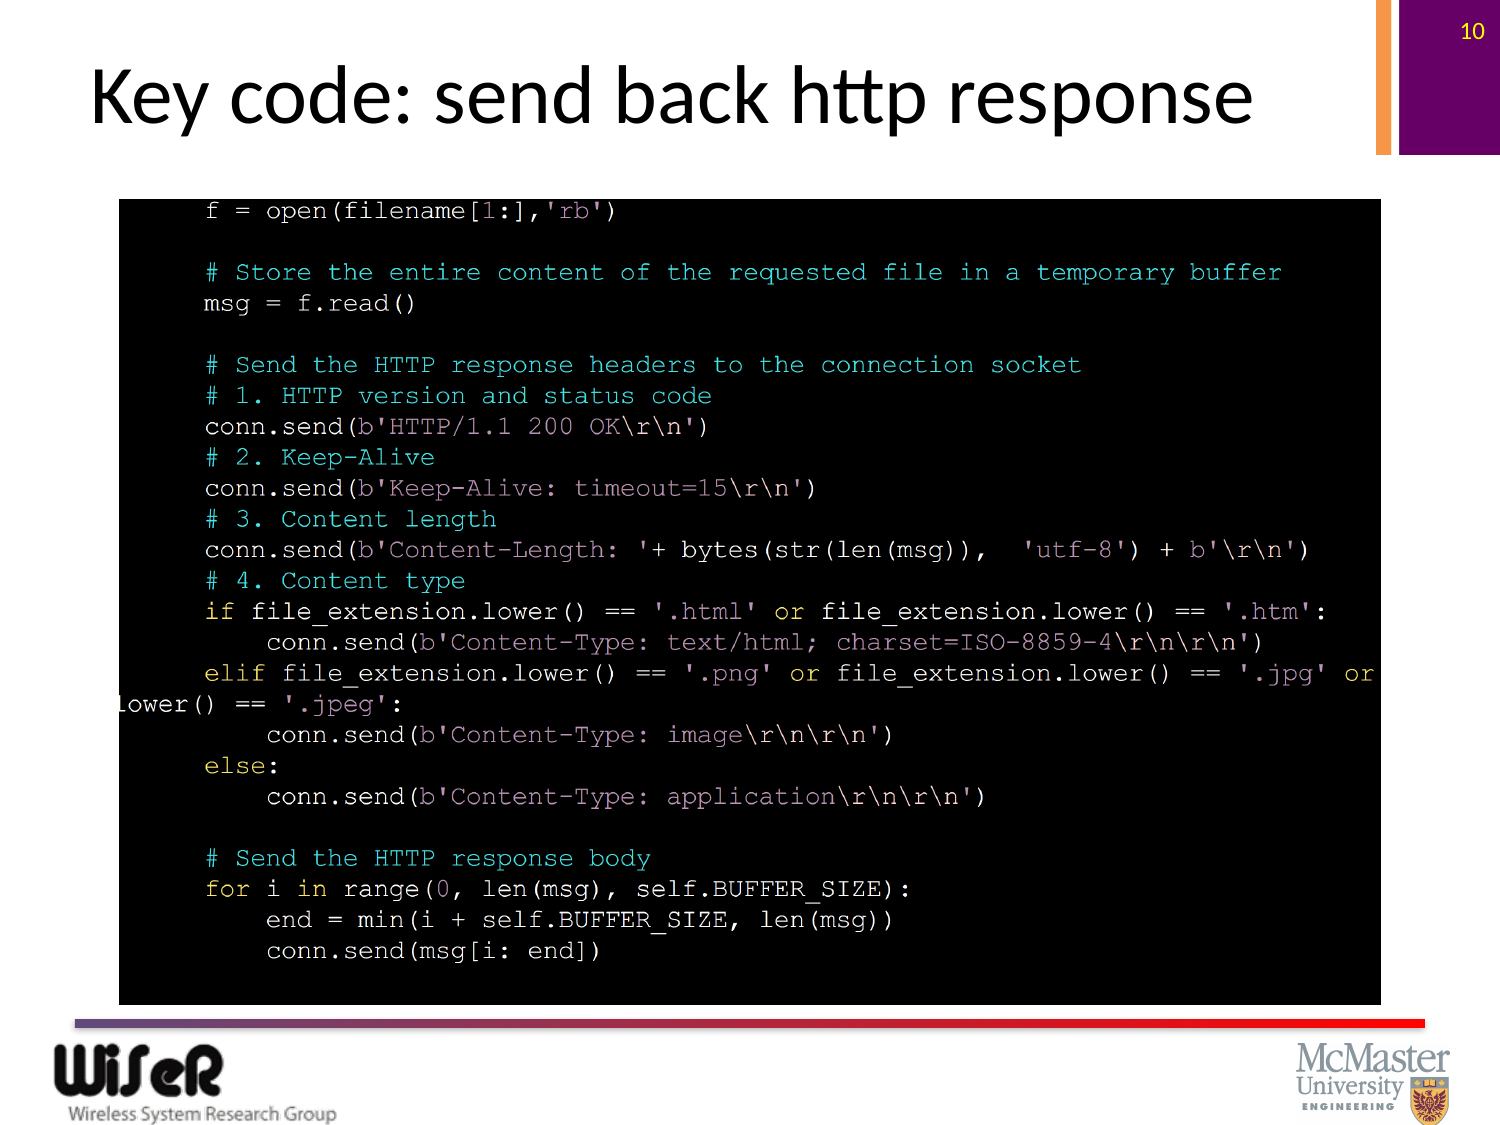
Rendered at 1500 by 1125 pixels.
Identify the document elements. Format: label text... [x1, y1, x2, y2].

title Key code: send back http response [75, 24, 1377, 155]
picture [1296, 1043, 1450, 1125]
slide_number 10 [1149, 0, 1500, 60]
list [119, 199, 1381, 1006]
picture [48, 1023, 337, 1125]
